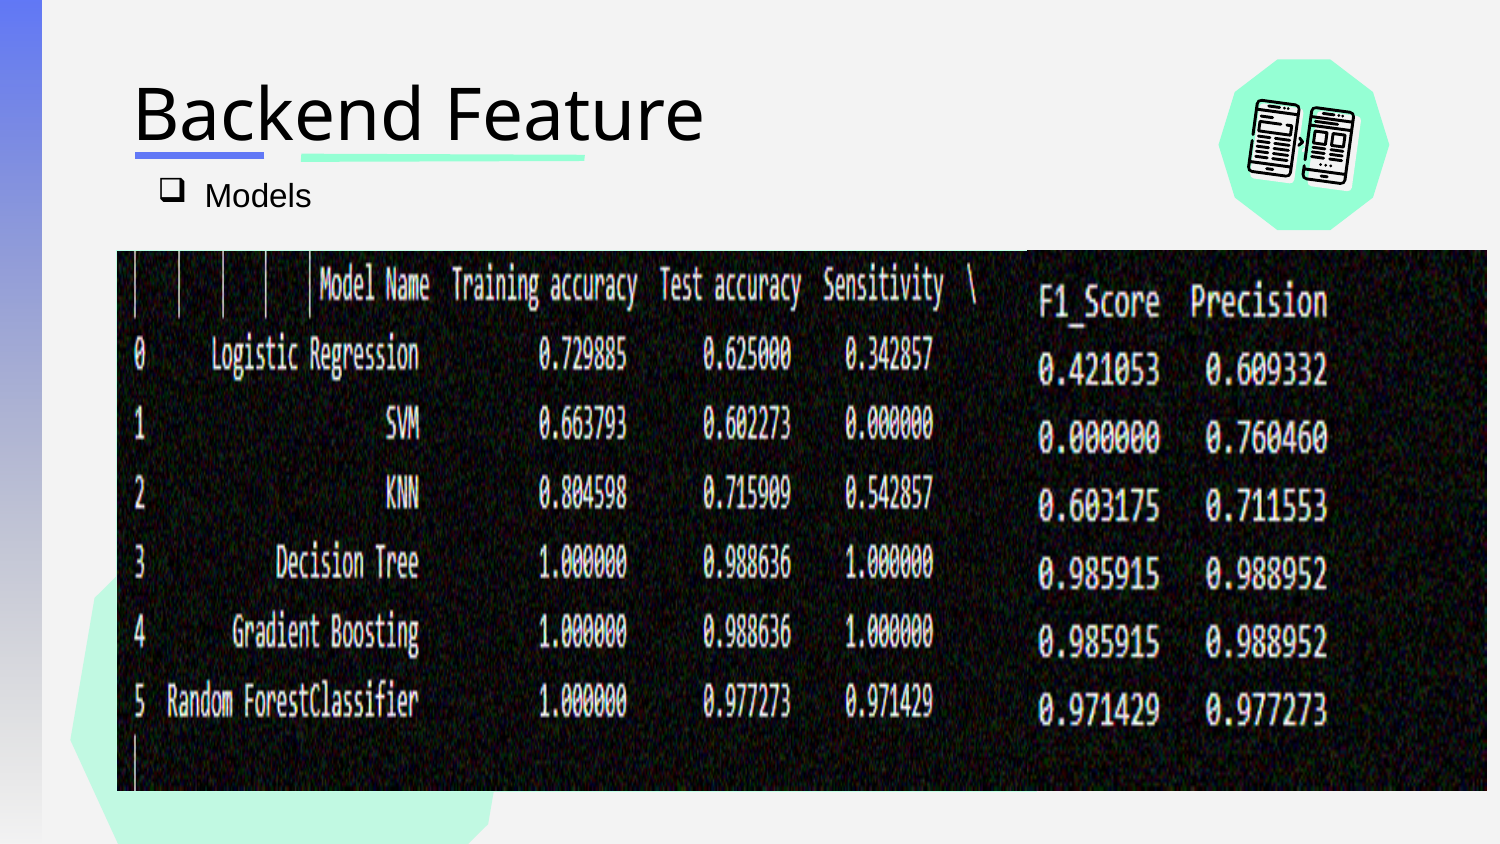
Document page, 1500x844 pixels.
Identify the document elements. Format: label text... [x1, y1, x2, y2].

picture [116, 249, 1487, 792]
title Backend Feature [116, 52, 1216, 147]
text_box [1250, 104, 1358, 186]
text_box [1218, 59, 1390, 231]
text_box Models [143, 166, 625, 222]
text_box [300, 153, 585, 162]
